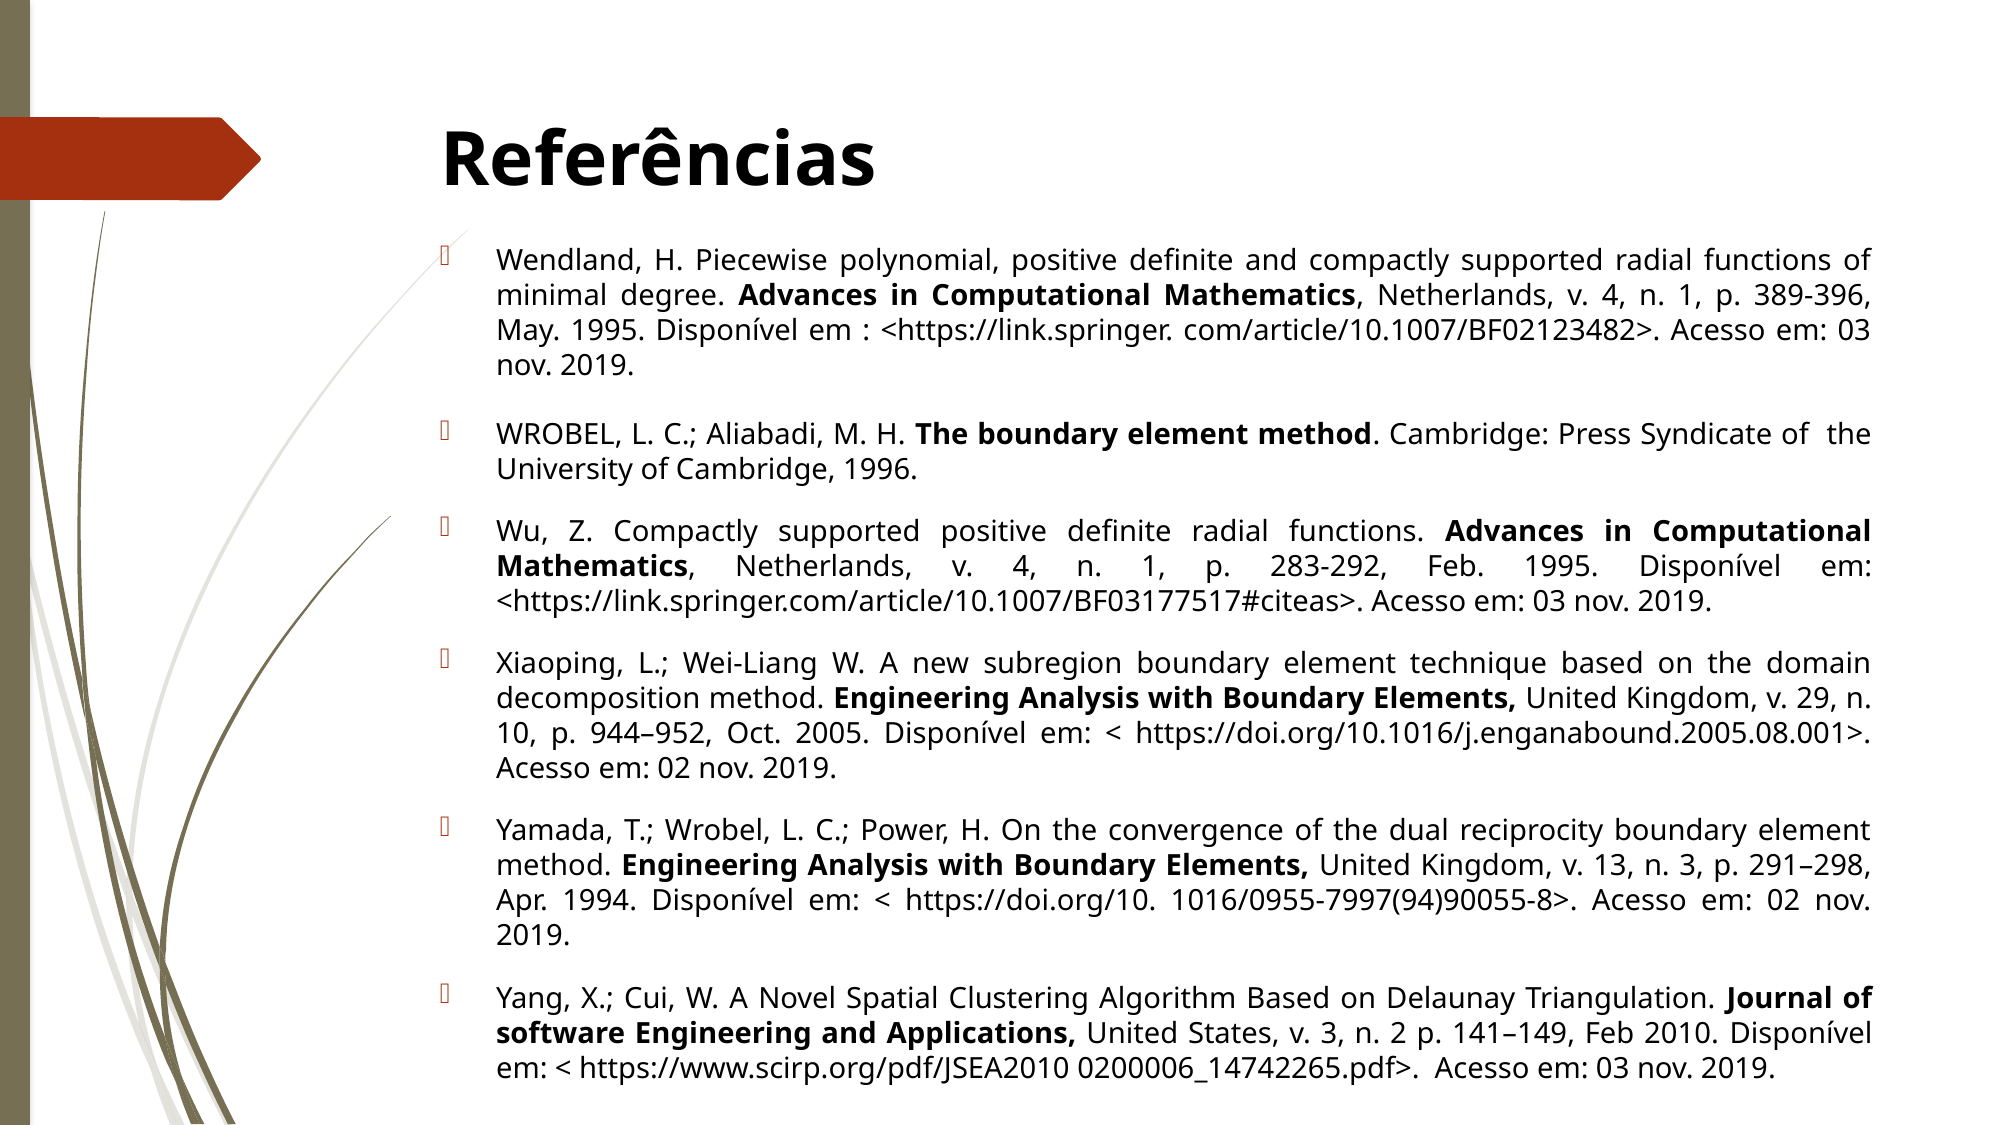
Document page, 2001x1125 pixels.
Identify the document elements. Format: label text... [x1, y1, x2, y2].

title Referências [425, 102, 1888, 233]
list Wendland, H. Piecewise polynomial, positive definite and compactly supported radial functions of minimal degree. Advances in Computational Mathematics, Netherlands, v. 4, n. 1, p. 389-396, May. 1995. Disponível em : <https://link.springer. com/article/10.1007/BF02123482>. Acesso em: 03 nov. 2019. WROBEL, L. C.; Aliabadi, M. H. The boundary element method. Cambridge: Press Syndicate of the University of Cambridge, 1996. Wu, Z. Compactly supported positive definite radial functions. Advances in Computational Mathematics, Netherlands, v. 4, n. 1, p. 283-292, Feb. 1995. Disponível em: <https://link.springer.com/article/10.1007/BF03177517#citeas>. Acesso em: 03 nov. 2019. Xiaoping, L.; Wei-Liang W. A new subregion boundary element technique based on the domain decomposition method. Engineering Analysis with Boundary Elements, United Kingdom, v. 29, n. 10, p. 944–952, Oct. 2005. Disponível em: < https://doi.org/10.1016/j.enganabound.2005.08.001>. Acesso em: 02 nov. 2019. Yamada, T.; Wrobel, L. C.; Power, H. On the convergence of the dual reciprocity boundary element method. Engineering Analysis with Boundary Elements, United Kingdom, v. 13, n. 3, p. 291–298, Apr. 1994. Disponível em: < https://doi.org/10. 1016/0955-7997(94)90055-8>. Acesso em: 02 nov. 2019. Yang, X.; Cui, W. A Novel Spatial Clustering Algorithm Based on Delaunay Triangulation. Journal of software Engineering and Applications, United States, v. 3, n. 2 p. 141–149, Feb 2010. Disponível em: < https://www.scirp.org/pdf/JSEA2010 0200006_14742265.pdf>. Acesso em: 03 nov. 2019. [424, 233, 1888, 1044]
